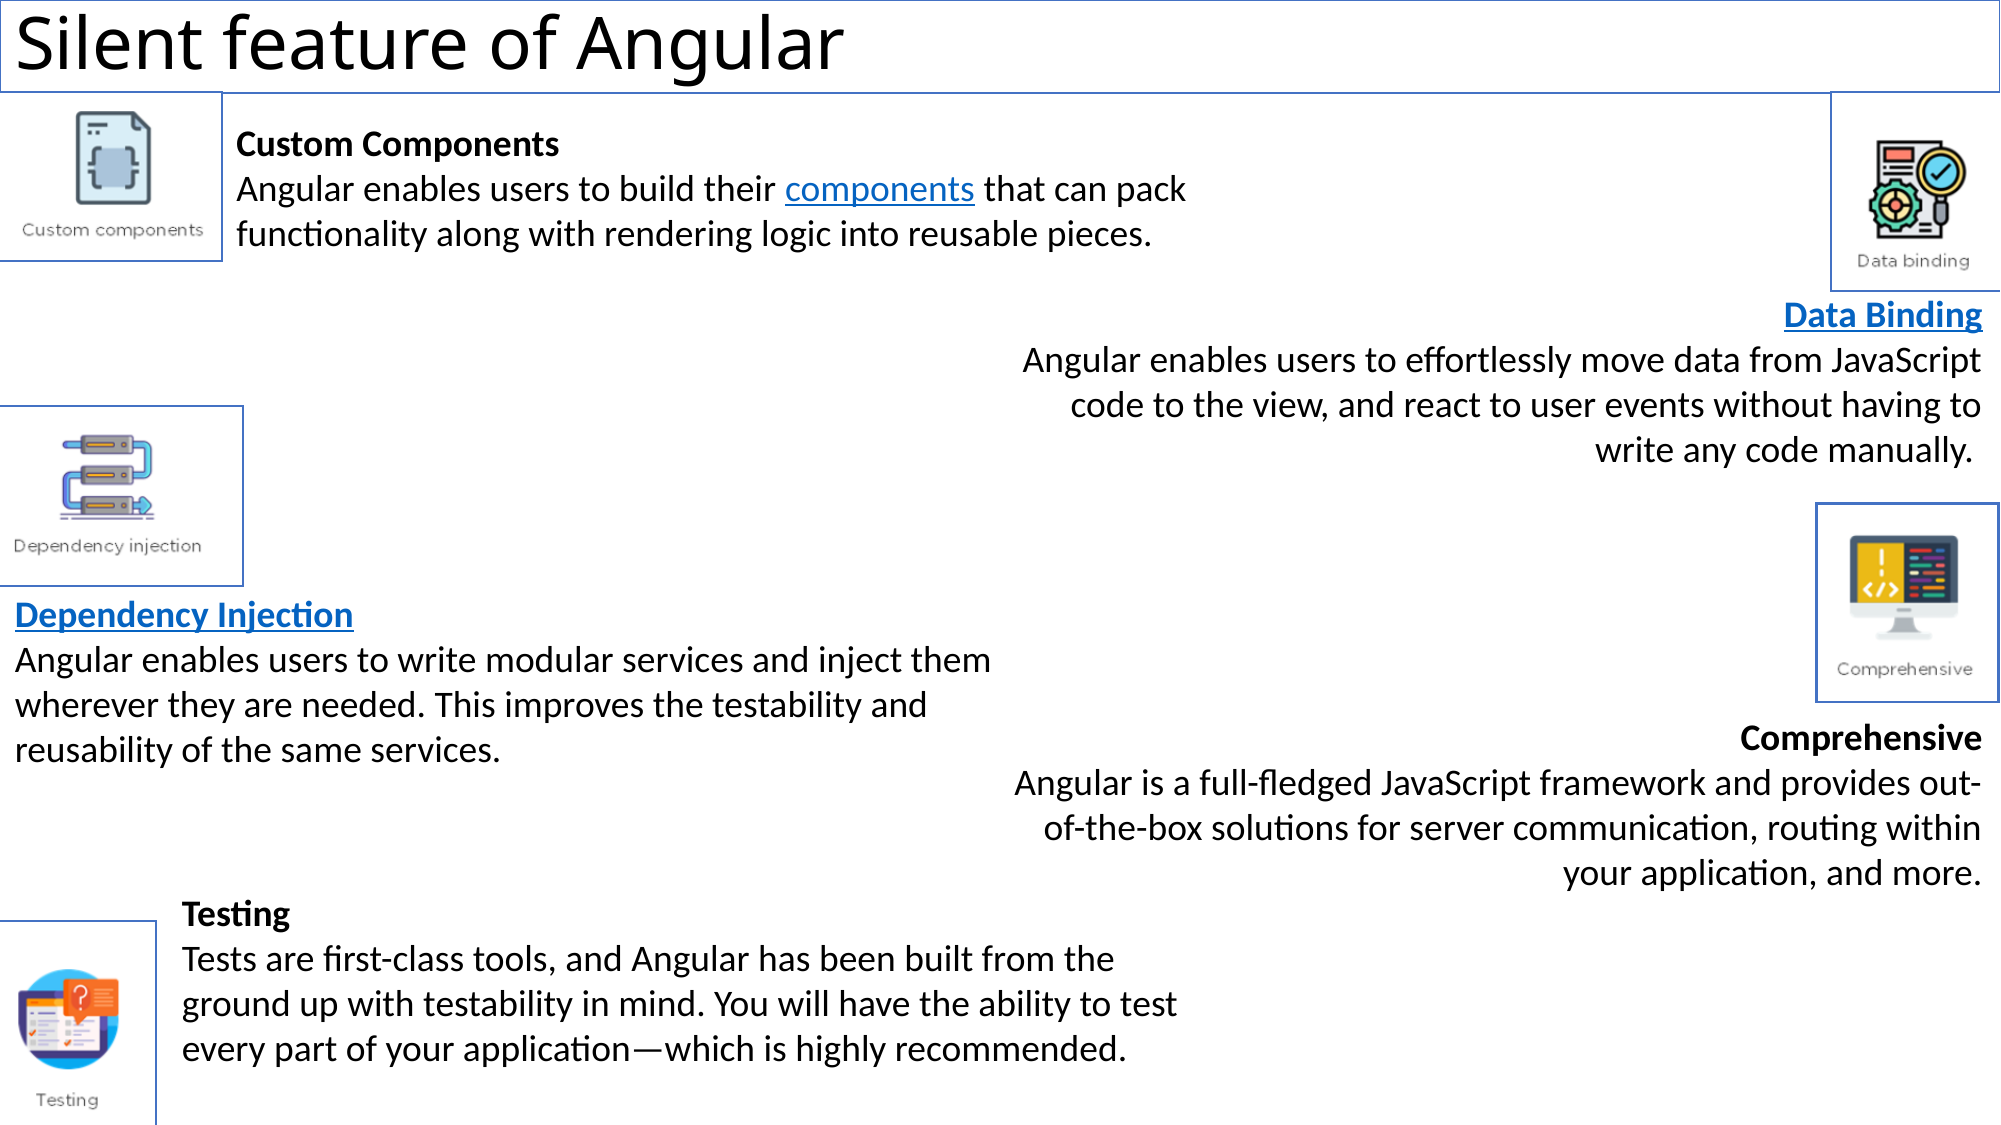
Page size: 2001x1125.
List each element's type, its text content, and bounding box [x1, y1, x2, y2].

text_box Testing Tests are first-class tools, and Angular has been built from the ground up with testability in mind. You will have the ability to test every part of your application—which is highly recommended. [167, 881, 1195, 1077]
picture [1831, 93, 2000, 290]
text_box Dependency Injection Angular enables users to write modular services and inject them wherever they are needed. This improves the testability and reusability of the same services. [0, 582, 1028, 777]
picture [1817, 504, 1998, 701]
text_box Custom Components Angular enables users to build their components that can pack functionality along with rendering logic into reusable pieces. [221, 111, 1241, 261]
picture [0, 921, 155, 1125]
title Silent feature of Angular [0, 0, 2000, 94]
text_box Data Binding Angular enables users to effortlessly move data from JavaScript code to the view, and react to user events without having to write any code manually. [978, 282, 1998, 478]
text_box Comprehensive Angular is a full-fledged JavaScript framework and provides out-of-the-box solutions for server communication, routing within your application, and more. [972, 705, 1998, 900]
picture [0, 93, 222, 260]
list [0, 406, 242, 585]
